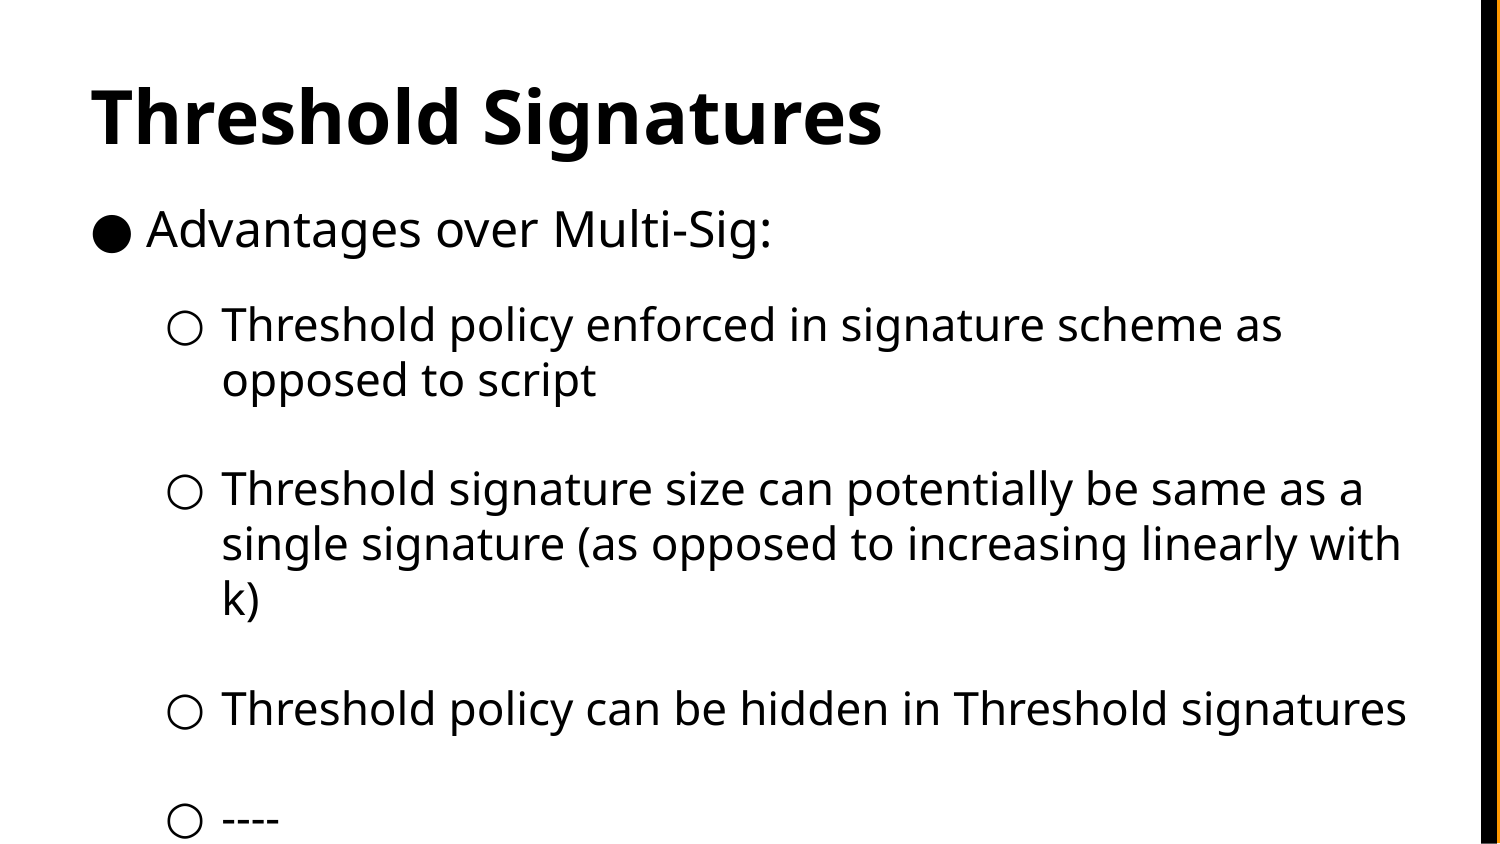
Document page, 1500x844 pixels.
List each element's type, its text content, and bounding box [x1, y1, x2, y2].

title Threshold Signatures [75, 33, 1425, 175]
list Advantages over Multi-Sig: Threshold policy enforced in signature scheme as opposed to script Threshold signature size can potentially be same as a single signature (as opposed to increasing linearly with k) Threshold policy can be hidden in Threshold signatures ---- [75, 182, 1425, 794]
